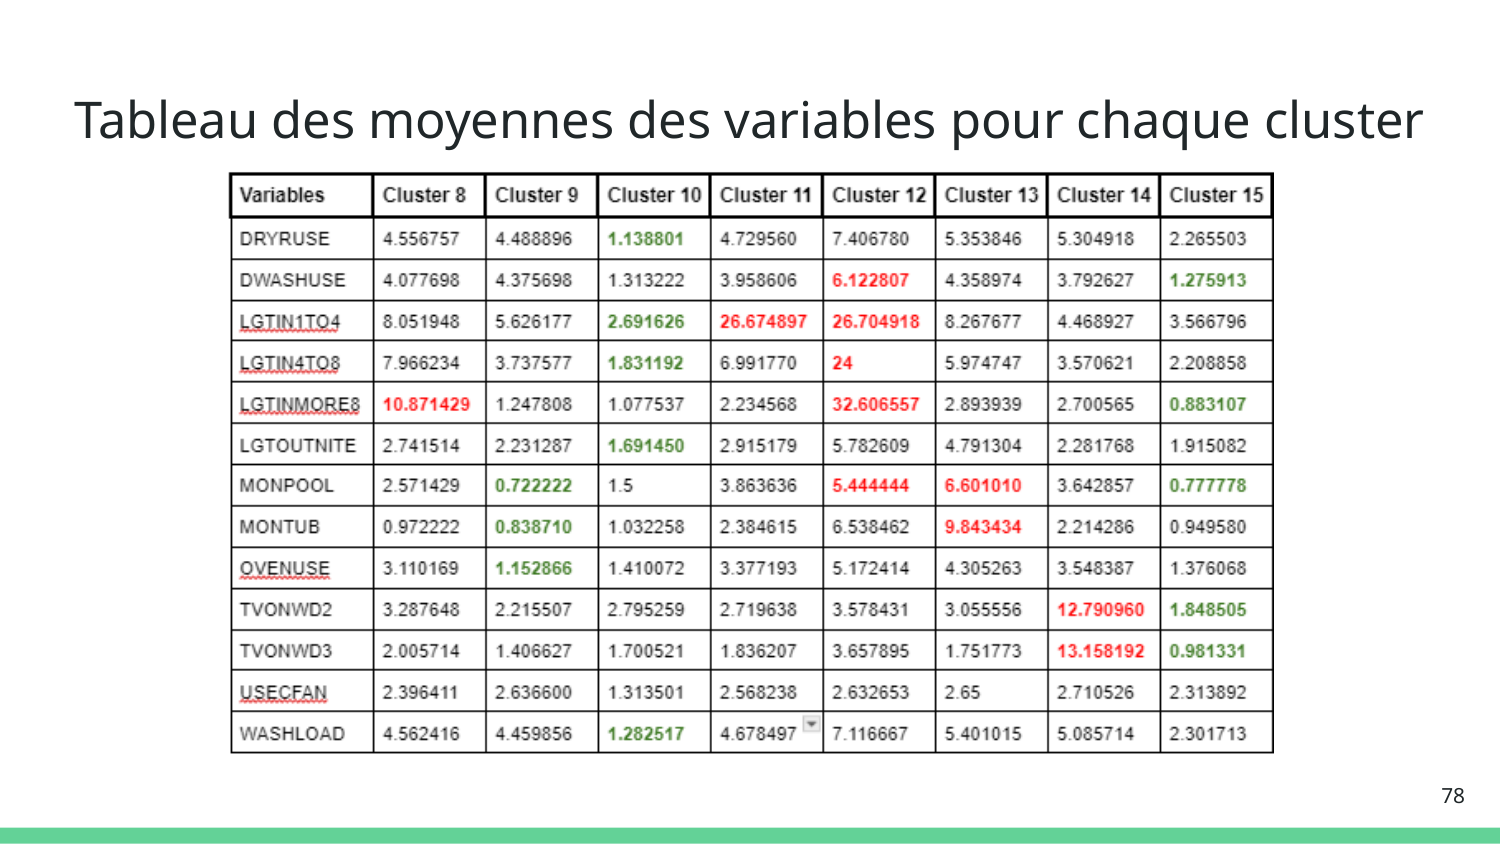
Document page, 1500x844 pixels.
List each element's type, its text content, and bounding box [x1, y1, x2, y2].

picture [226, 166, 1274, 762]
title Tableau des moyennes des variables pour chaque cluster [51, 72, 1449, 167]
slide_number ‹#› [1389, 764, 1480, 830]
